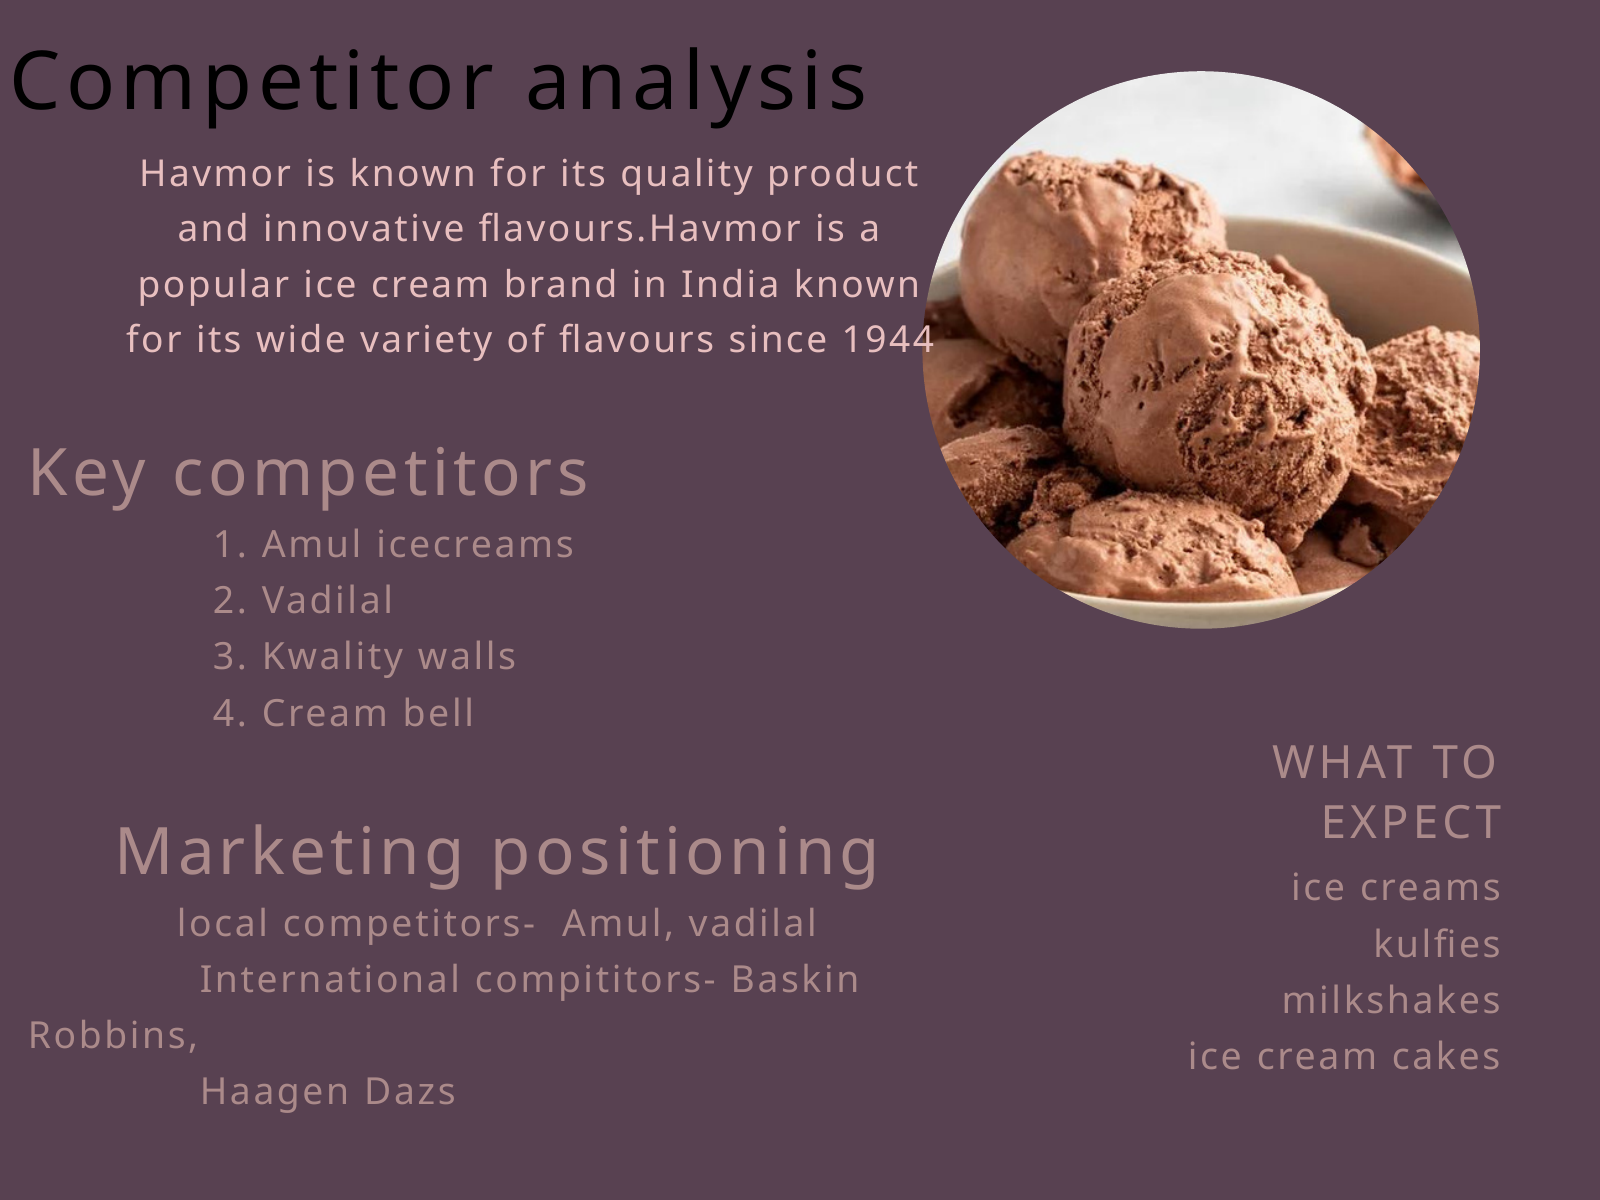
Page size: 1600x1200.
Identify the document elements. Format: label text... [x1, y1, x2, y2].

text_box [1014, 730, 1502, 1129]
text_box Marketing positioning local competitors- Amul, vadilal International compititors- Baskin Robbins, Haagen Dazs [27, 789, 968, 1113]
text_box Key competitors 1. Amul icecreams 2. Vadilal 3. Kwality walls 4. Cream bell [27, 410, 716, 734]
text_box Havmor is known for its quality product and innovative flavours.Havmor is a popular ice cream brand in India known for its wide variety of flavours since 1944 [120, 137, 917, 361]
text_box Competitor analysis [0, 3, 1187, 126]
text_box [922, 70, 1481, 629]
